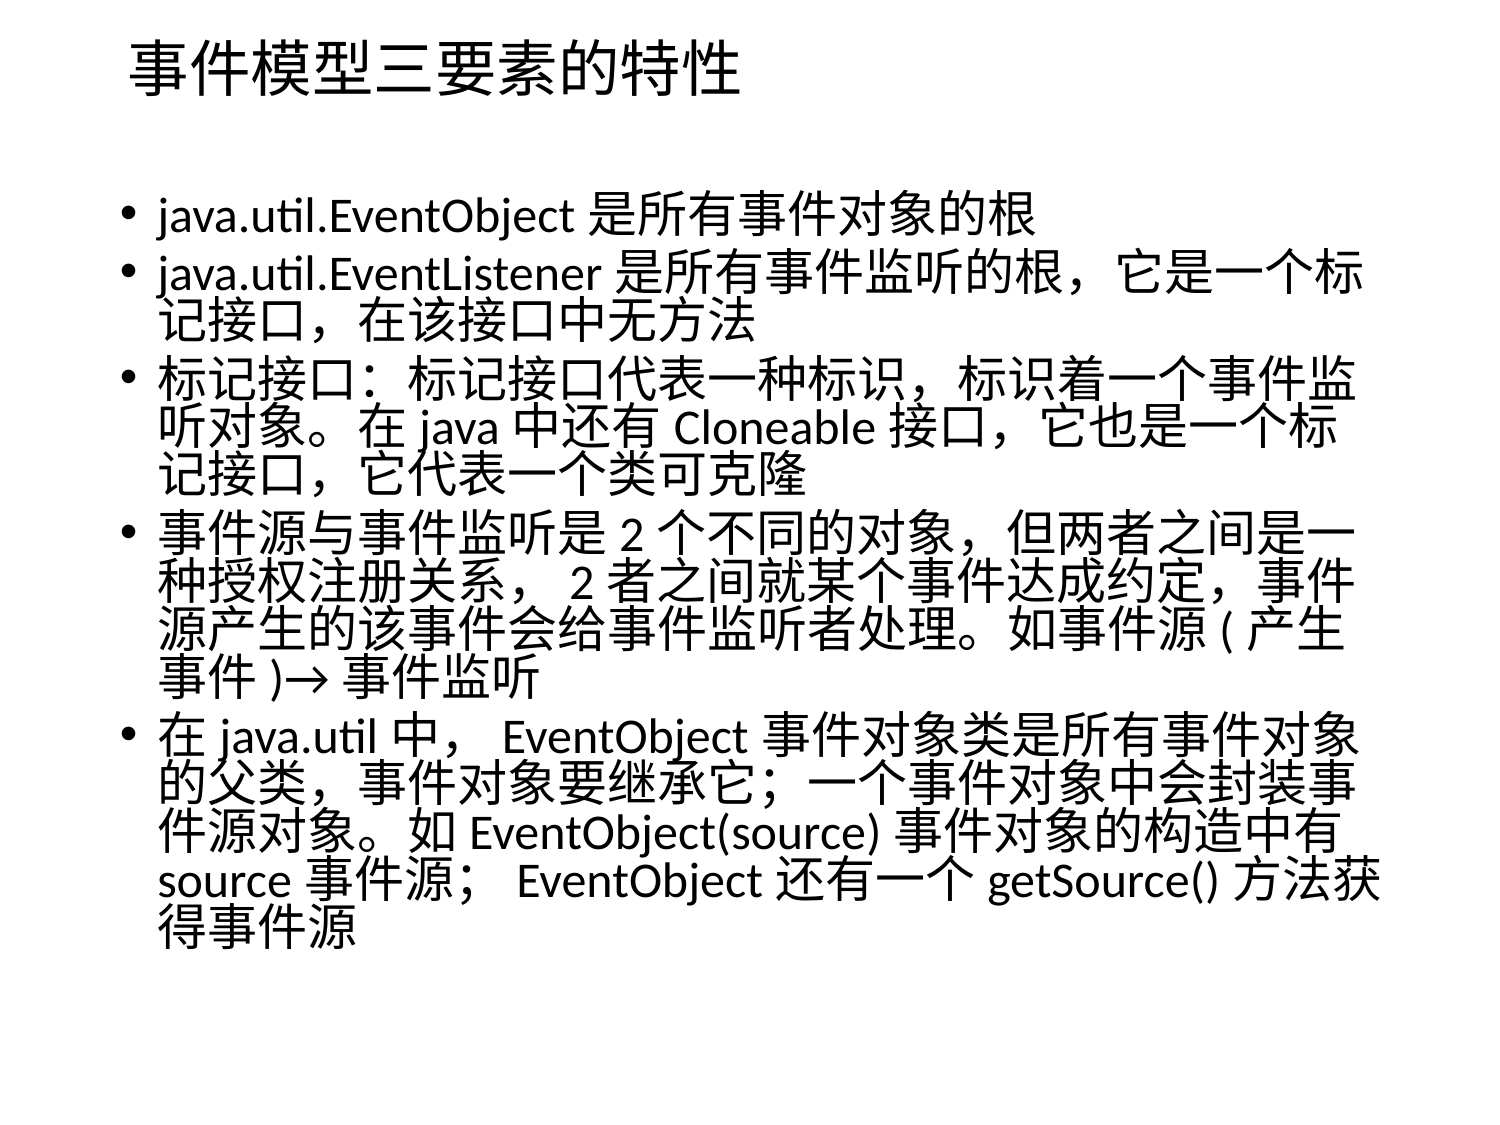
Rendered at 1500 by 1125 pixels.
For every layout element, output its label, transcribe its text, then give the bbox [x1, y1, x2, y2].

list java.util.EventObject是所有事件对象的根 java.util.EventListener是所有事件监听的根，它是一个标记接口，在该接口中无方法 标记接口：标记接口代表一种标识，标识着一个事件监听对象。在java中还有Cloneable接口，它也是一个标记接口，它代表一个类可克隆 事件源与事件监听是2个不同的对象，但两者之间是一种授权注册关系，2者之间就某个事件达成约定，事件源产生的该事件会给事件监听者处理。如事件源(产生事件)→事件监听 在java.util中，EventObject事件对象类是所有事件对象的父类，事件对象要继承它；一个事件对象中会封装事件源对象。如EventObject(source)事件对象的构造中有source事件源；EventObject还有一个getSource()方法获得事件源 [44, 194, 1388, 1023]
title 事件模型三要素的特性 [112, 31, 1388, 113]
